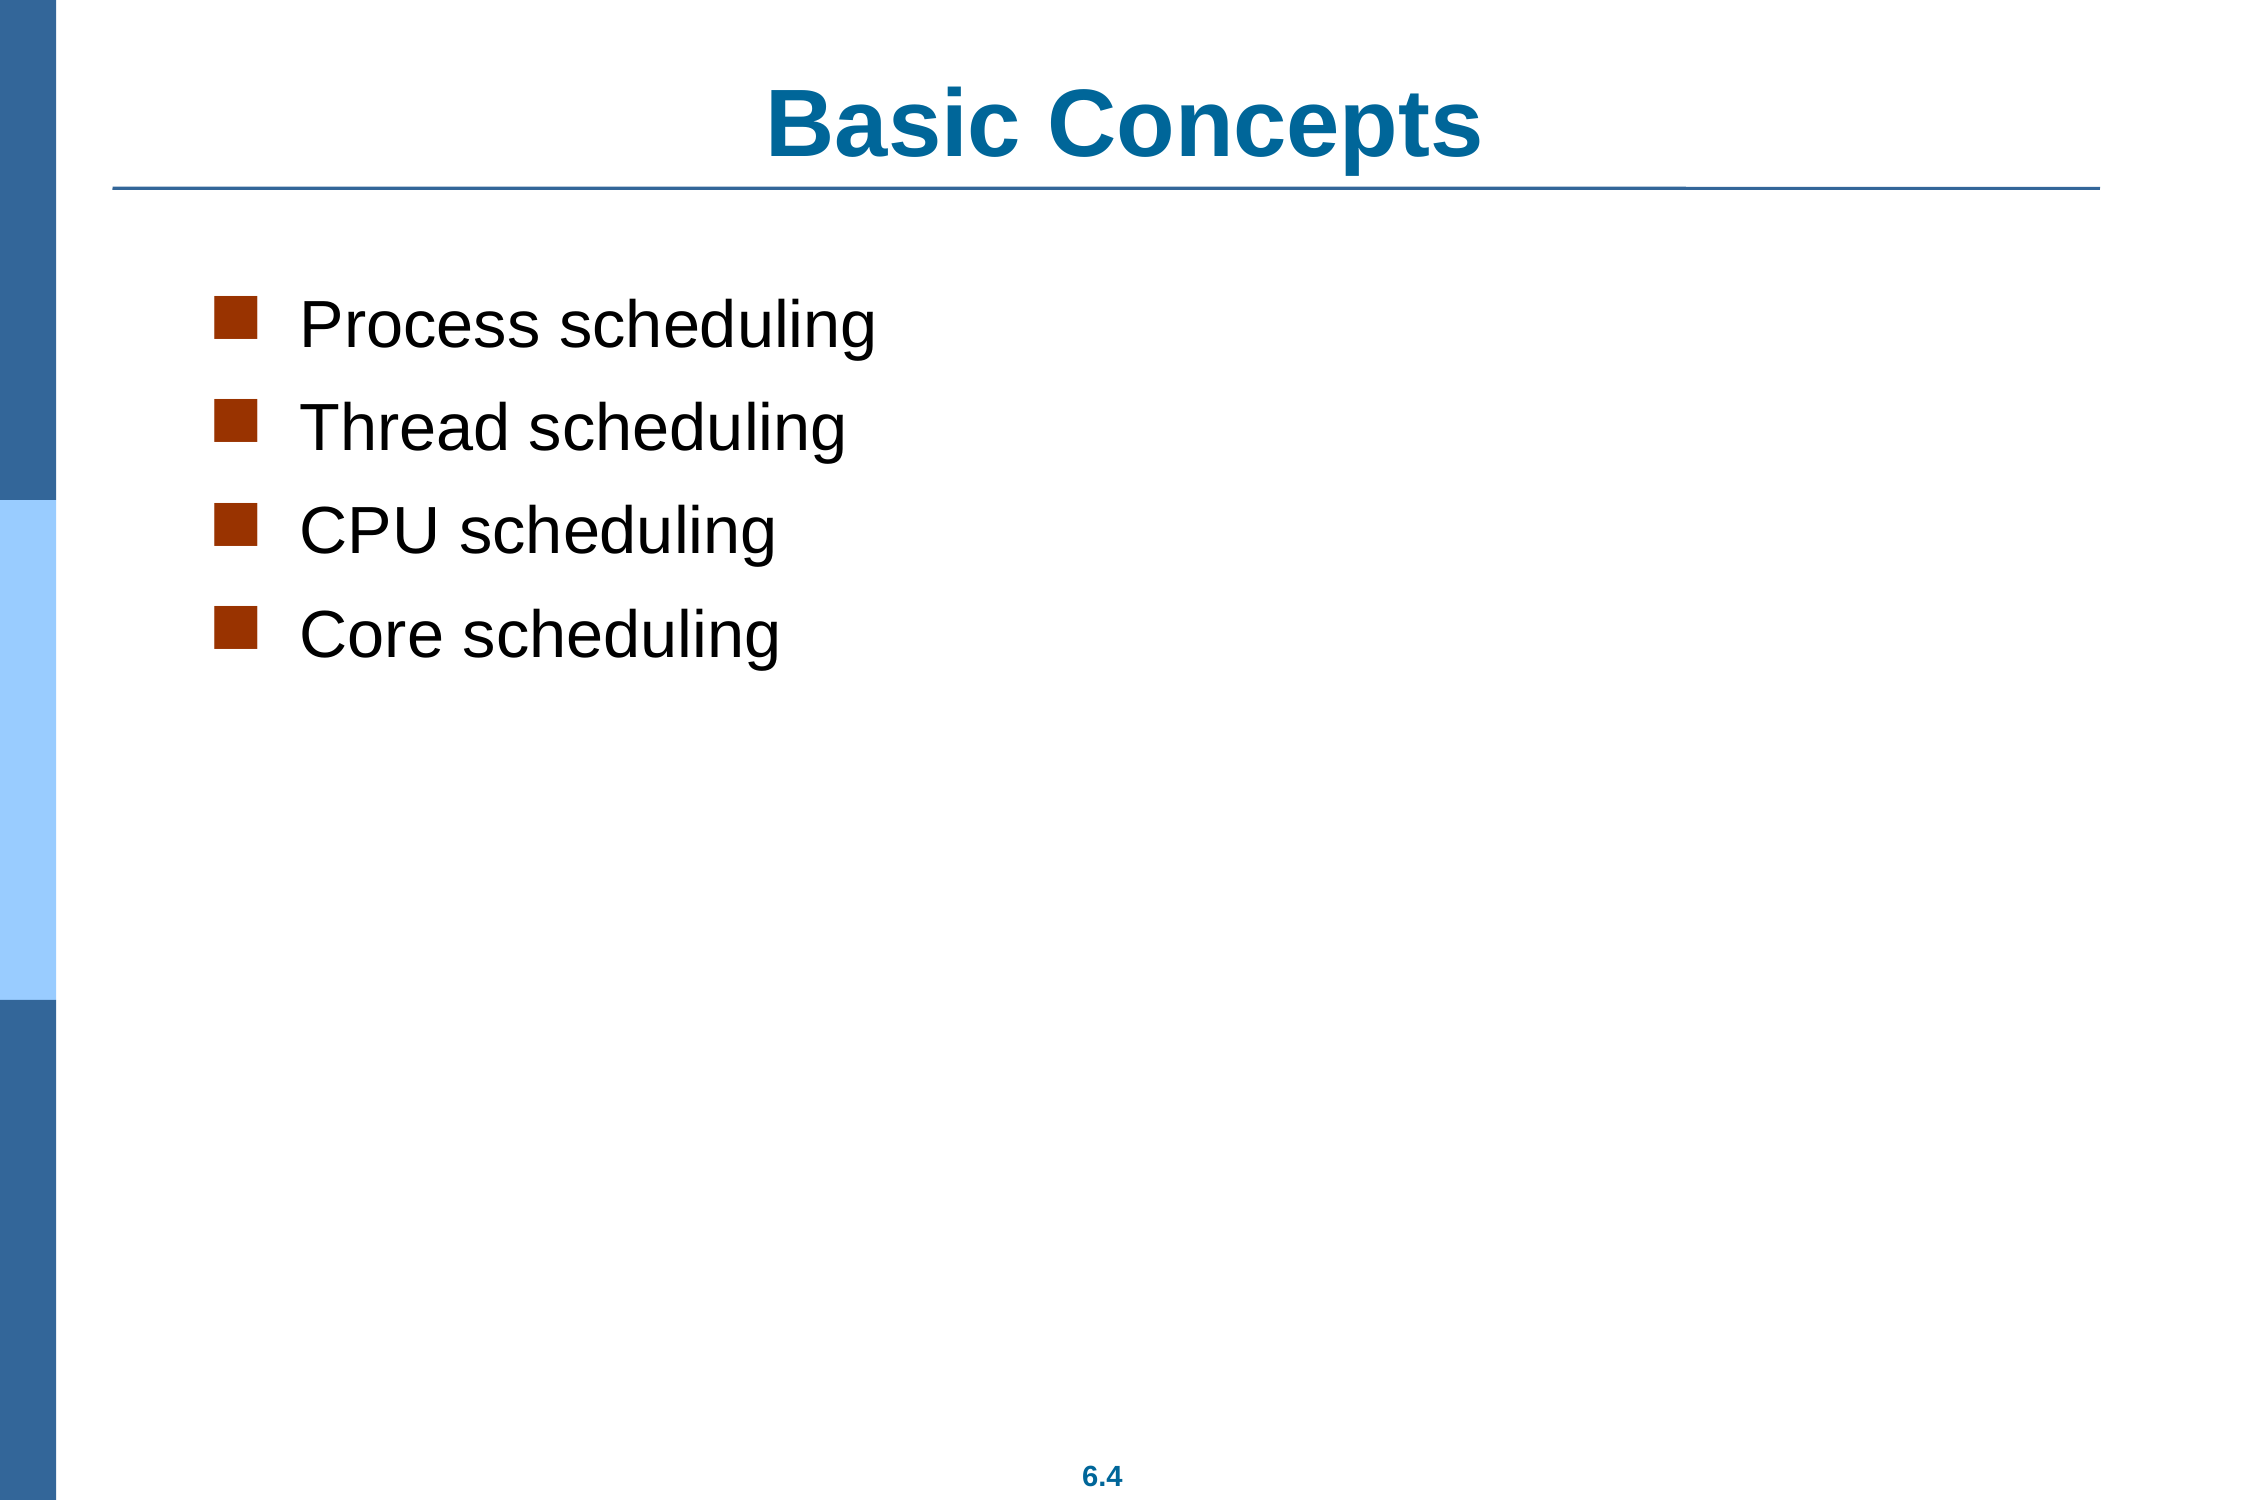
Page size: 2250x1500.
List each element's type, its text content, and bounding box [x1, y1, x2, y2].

list Process scheduling Thread scheduling CPU scheduling Core scheduling [198, 269, 2224, 1261]
title Basic Concepts [112, 60, 2138, 187]
